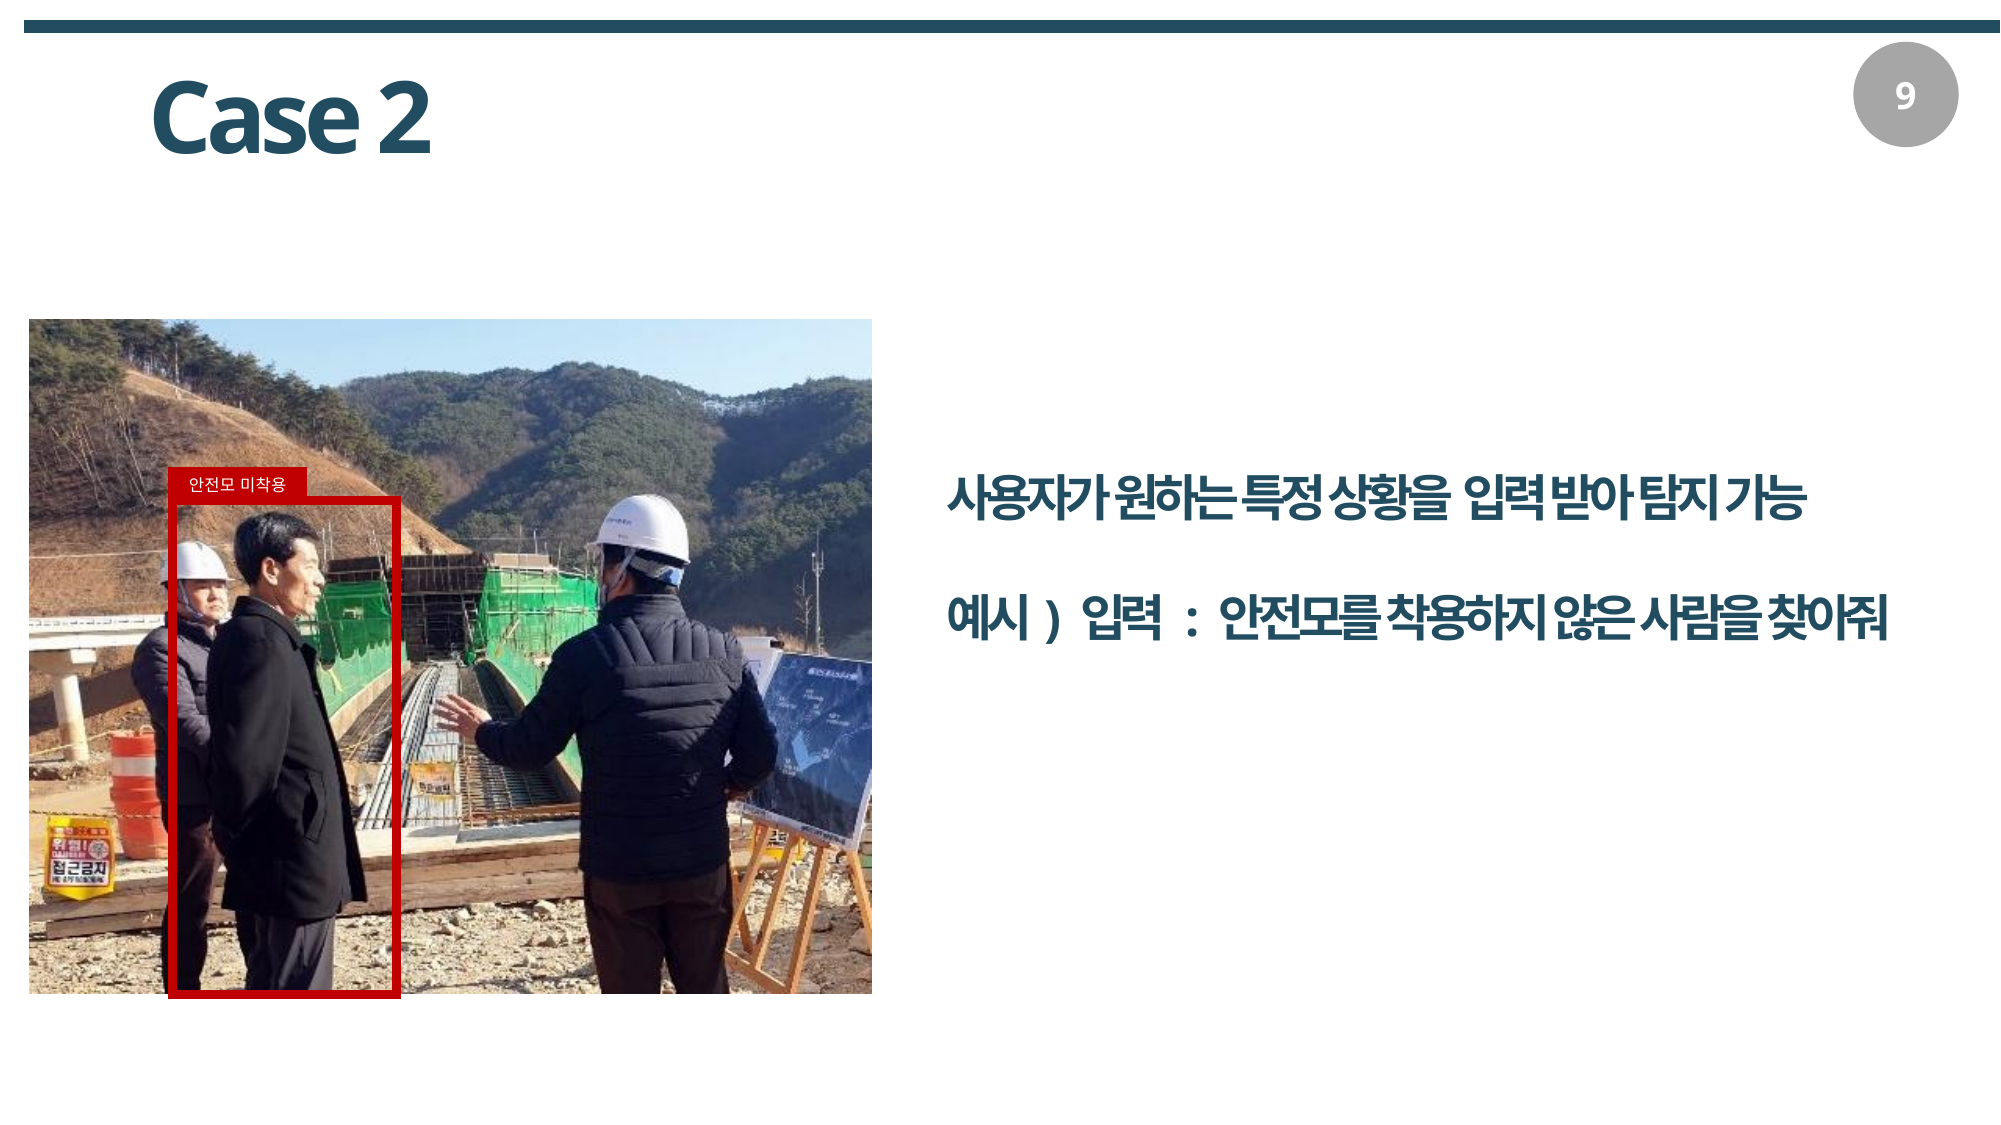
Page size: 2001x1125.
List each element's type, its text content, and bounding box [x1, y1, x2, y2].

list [29, 319, 872, 994]
text_box Case 2 [134, 46, 449, 181]
text_box 9 [1852, 40, 1960, 149]
text_box 사용자가 원하는 특정 상황을 입력 받아 탐지 가능 예시) 입력 : 안전모를 착용하지 않은 사람을 찾아줘 [931, 459, 2000, 655]
